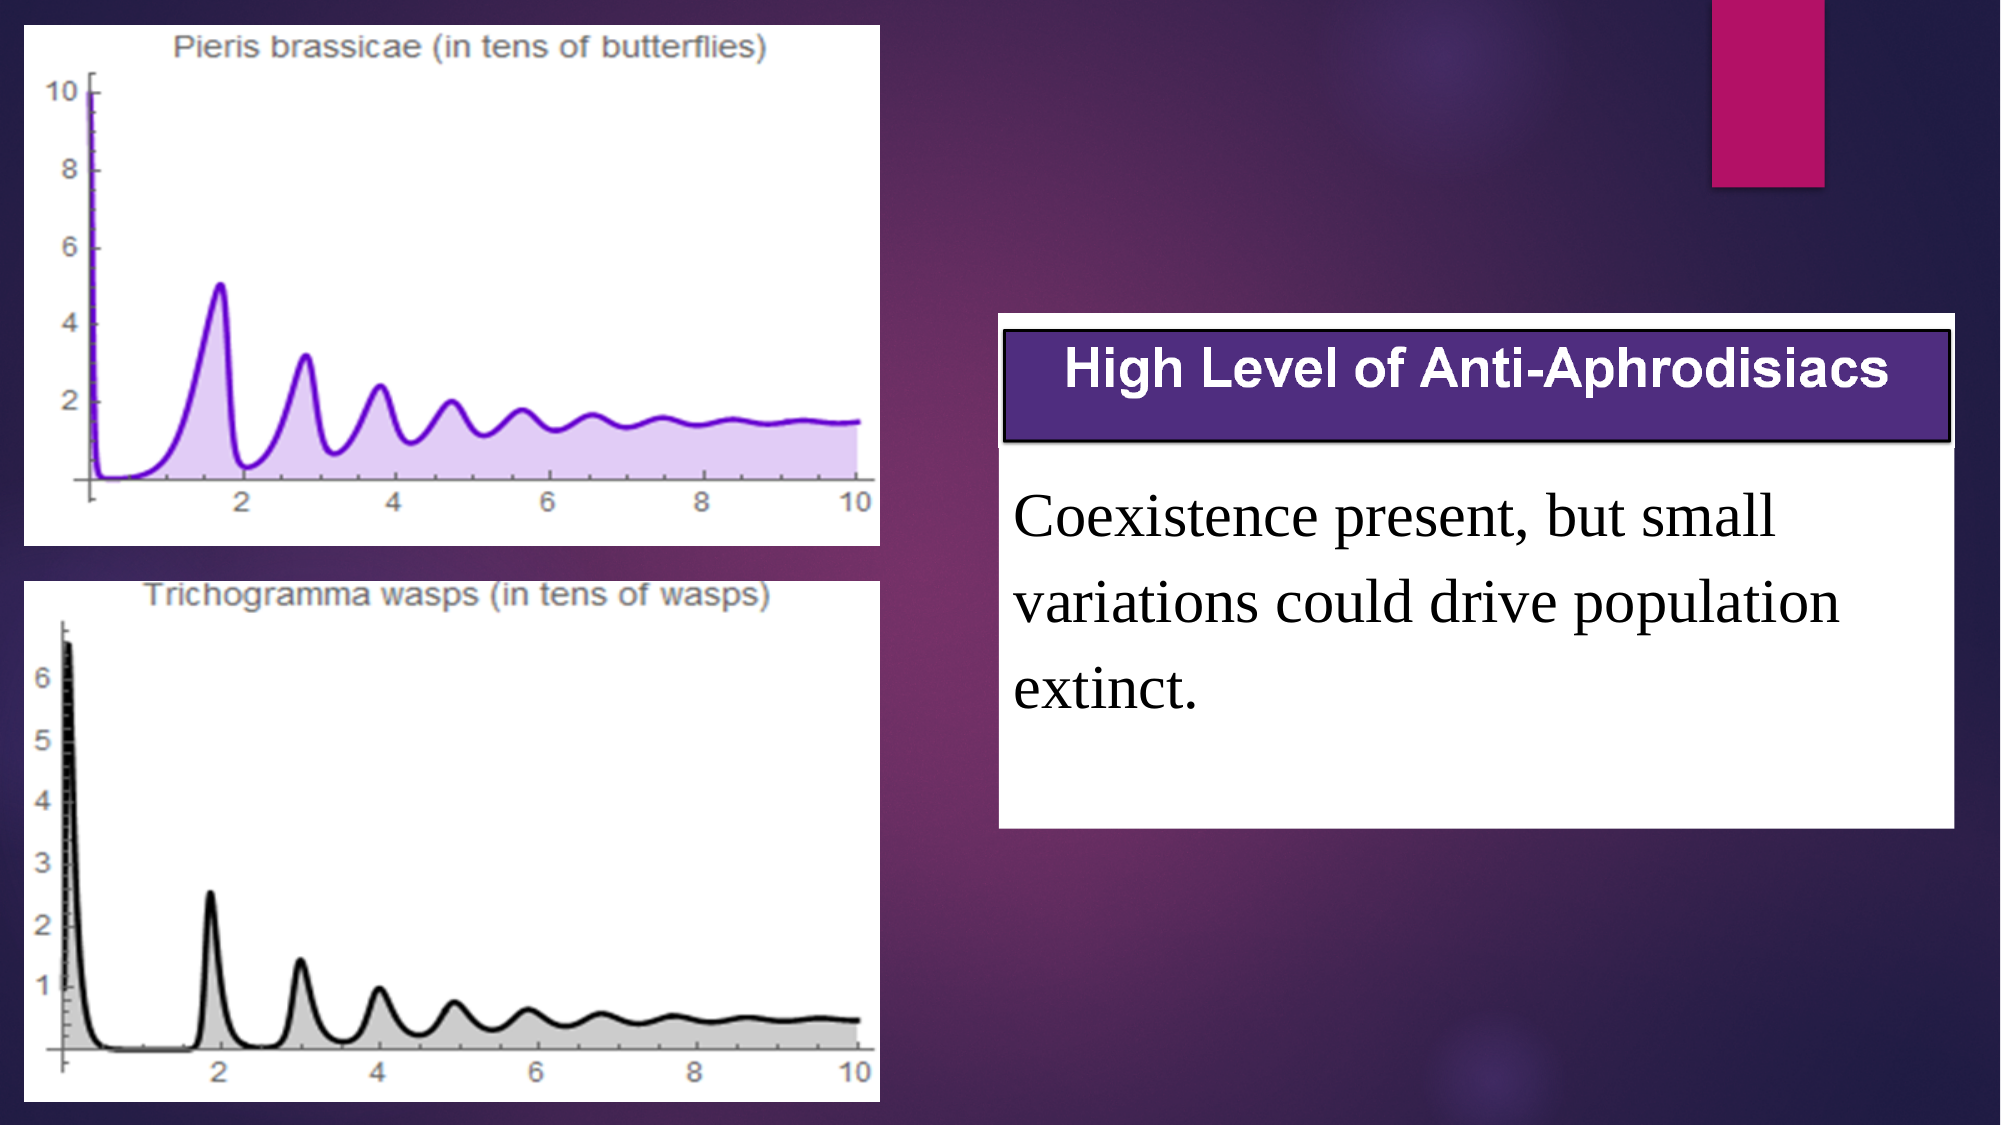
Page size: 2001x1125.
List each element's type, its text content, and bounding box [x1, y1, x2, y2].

picture [0, 0, 2001, 1125]
text_box Coexistence present, but small variations could drive population extinct. [998, 453, 1955, 829]
